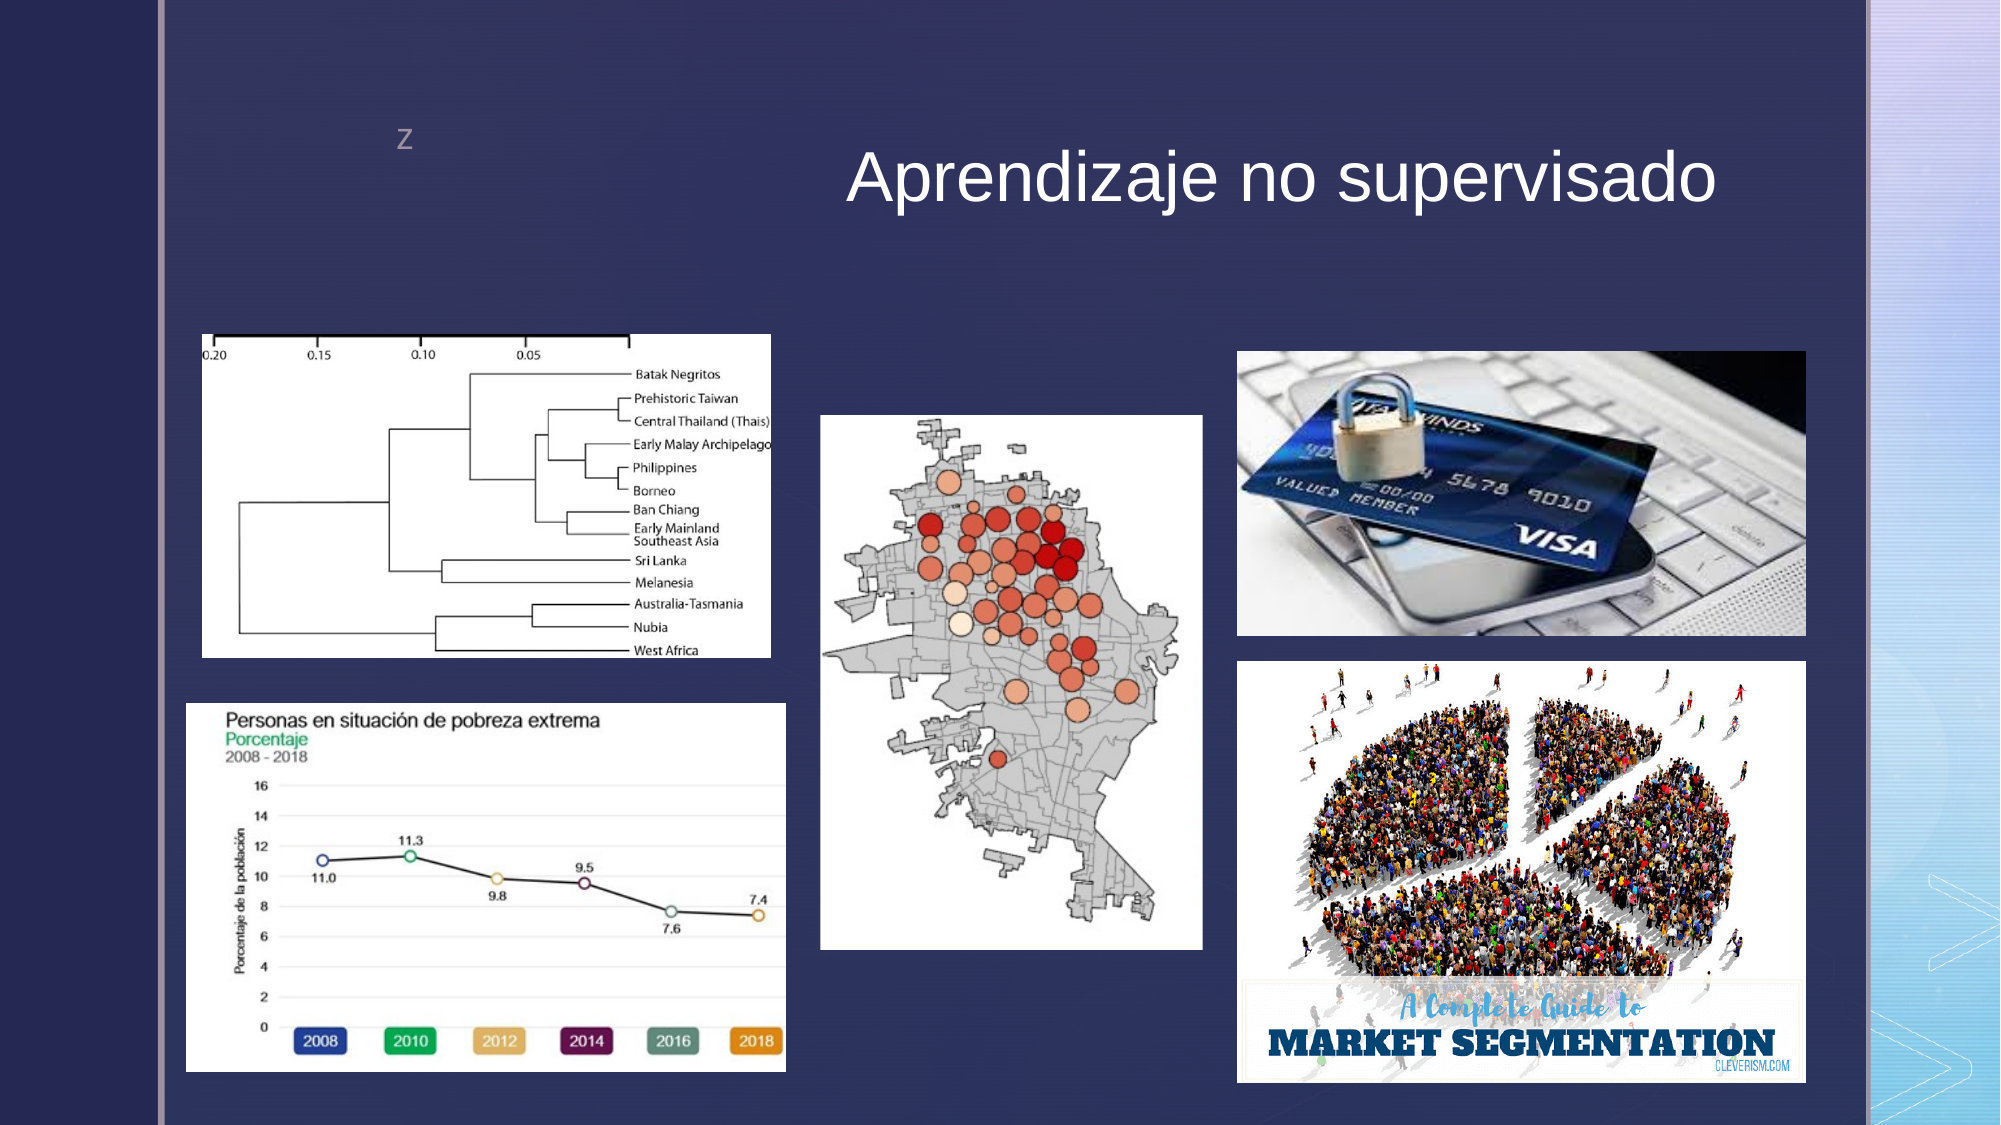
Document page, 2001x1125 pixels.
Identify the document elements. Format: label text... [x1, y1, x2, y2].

picture [1236, 660, 1806, 1083]
picture [1236, 351, 1806, 636]
picture [1871, 0, 2001, 1125]
picture [201, 333, 771, 658]
picture [185, 703, 787, 1072]
title Aprendizaje no supervisado [428, 132, 1734, 310]
picture [820, 415, 1203, 950]
